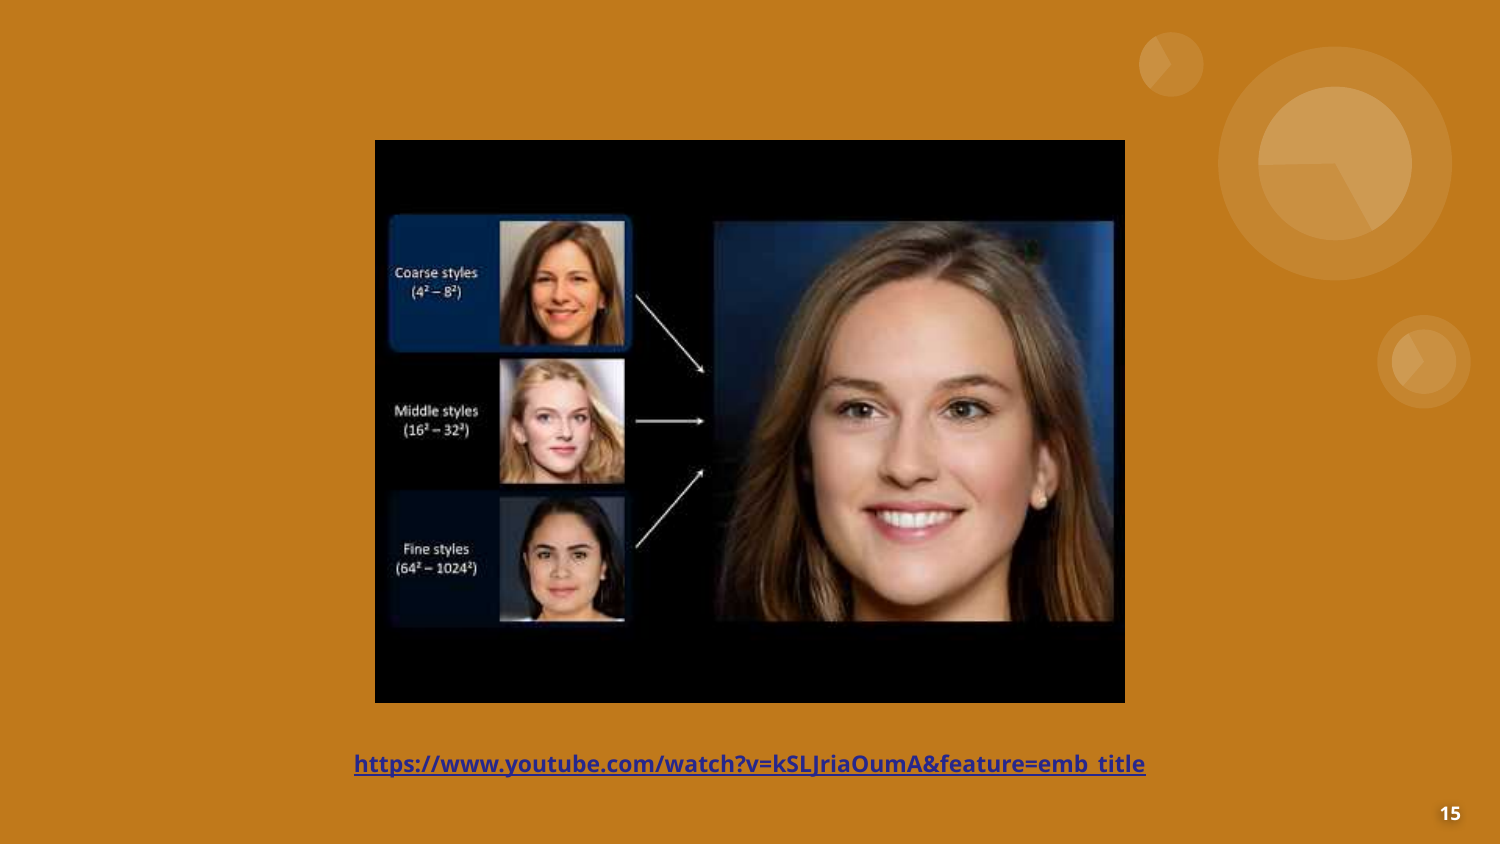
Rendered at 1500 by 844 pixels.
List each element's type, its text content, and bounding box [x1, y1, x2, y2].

picture [374, 140, 1126, 704]
text_box https://www.youtube.com/watch?v=kSLJriaOumA&feature=emb_title [320, 734, 1180, 813]
slide_number ‹#› [1371, 777, 1476, 844]
